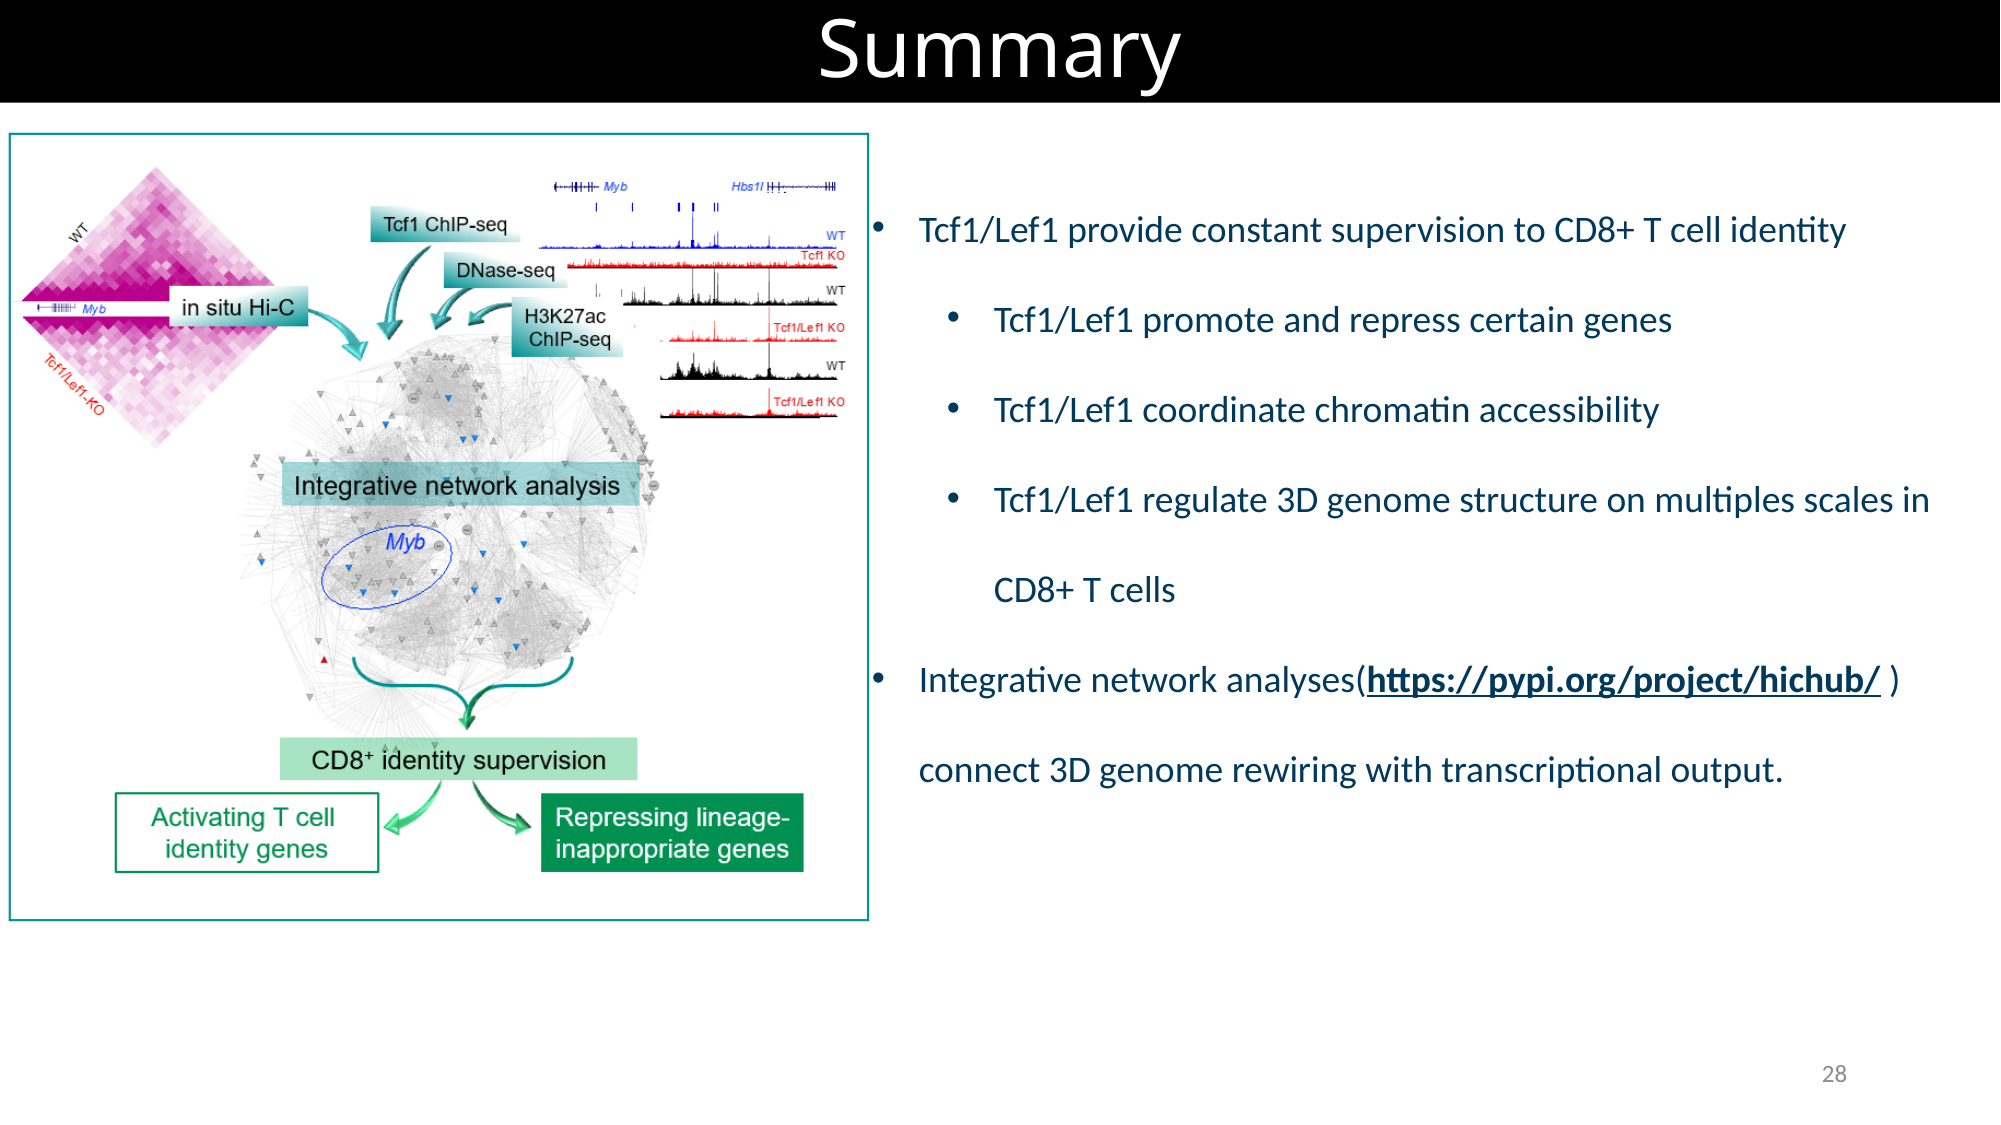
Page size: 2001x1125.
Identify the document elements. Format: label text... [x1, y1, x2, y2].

title Summary [0, 0, 2000, 103]
slide_number 28 [1412, 1042, 1863, 1103]
picture [0, 123, 890, 930]
text_box Tcf1/Lef1 provide constant supervision to CD8+ T cell identity Tcf1/Lef1 promote and repress certain genes Tcf1/Lef1 coordinate chromatin accessibility Tcf1/Lef1 regulate 3D genome structure on multiples scales in CD8+ T cells Integrative network analyses(https://pypi.org/project/hichub/ ) connect 3D genome rewiring with transcriptional output. [890, 152, 1968, 797]
